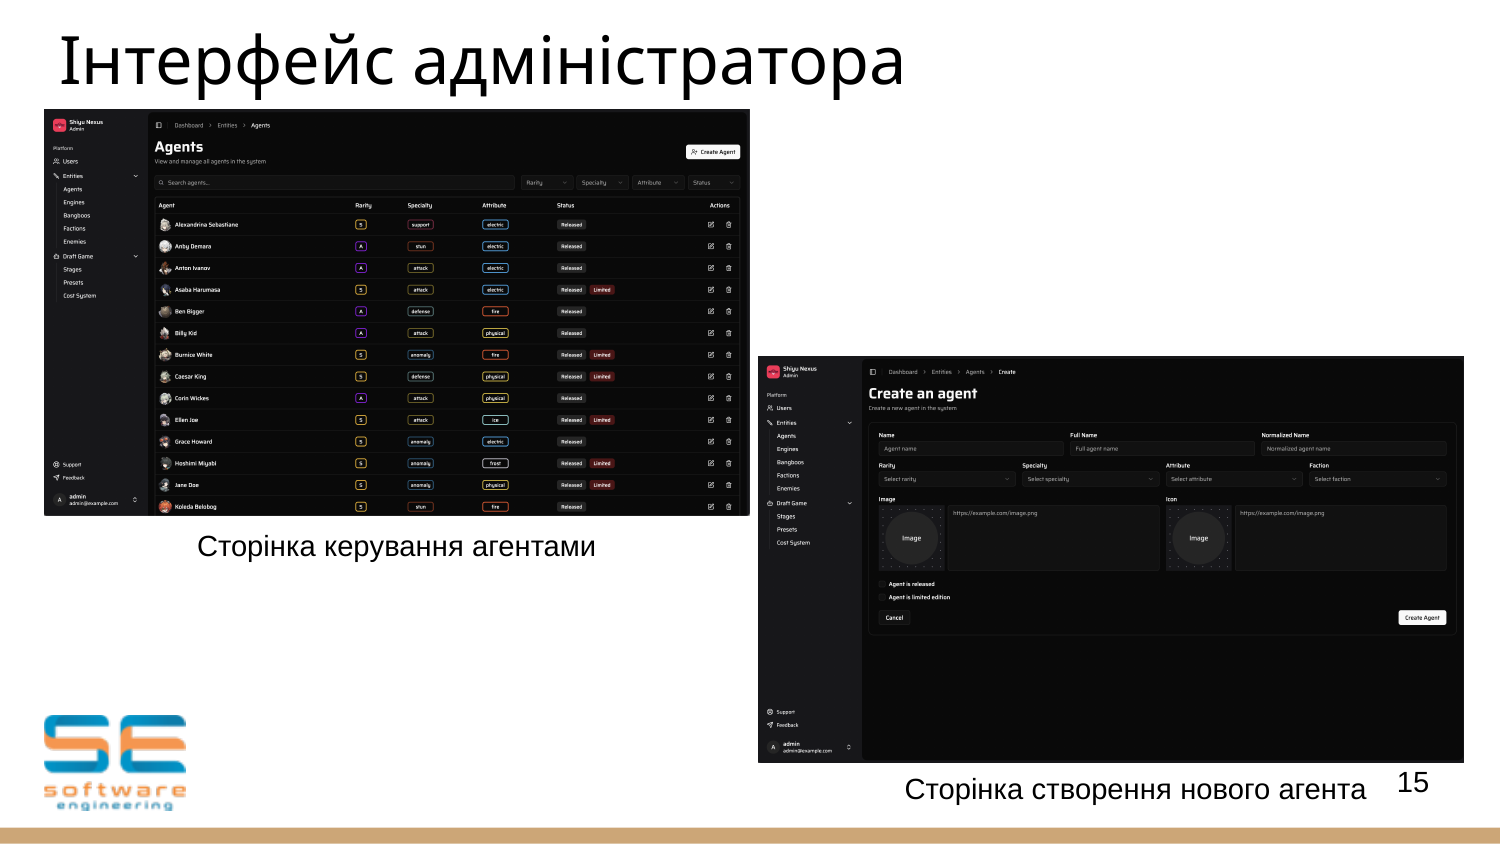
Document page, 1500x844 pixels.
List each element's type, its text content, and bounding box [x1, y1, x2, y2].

title Інтерфейс адміністратора [44, 0, 1442, 113]
text_box 15 [1382, 755, 1500, 806]
picture [43, 714, 186, 811]
picture [43, 109, 751, 517]
text_box Сторінка керування агентами [182, 526, 612, 570]
text_box Сторінка створення нового агента [889, 772, 1382, 813]
picture [758, 356, 1464, 764]
